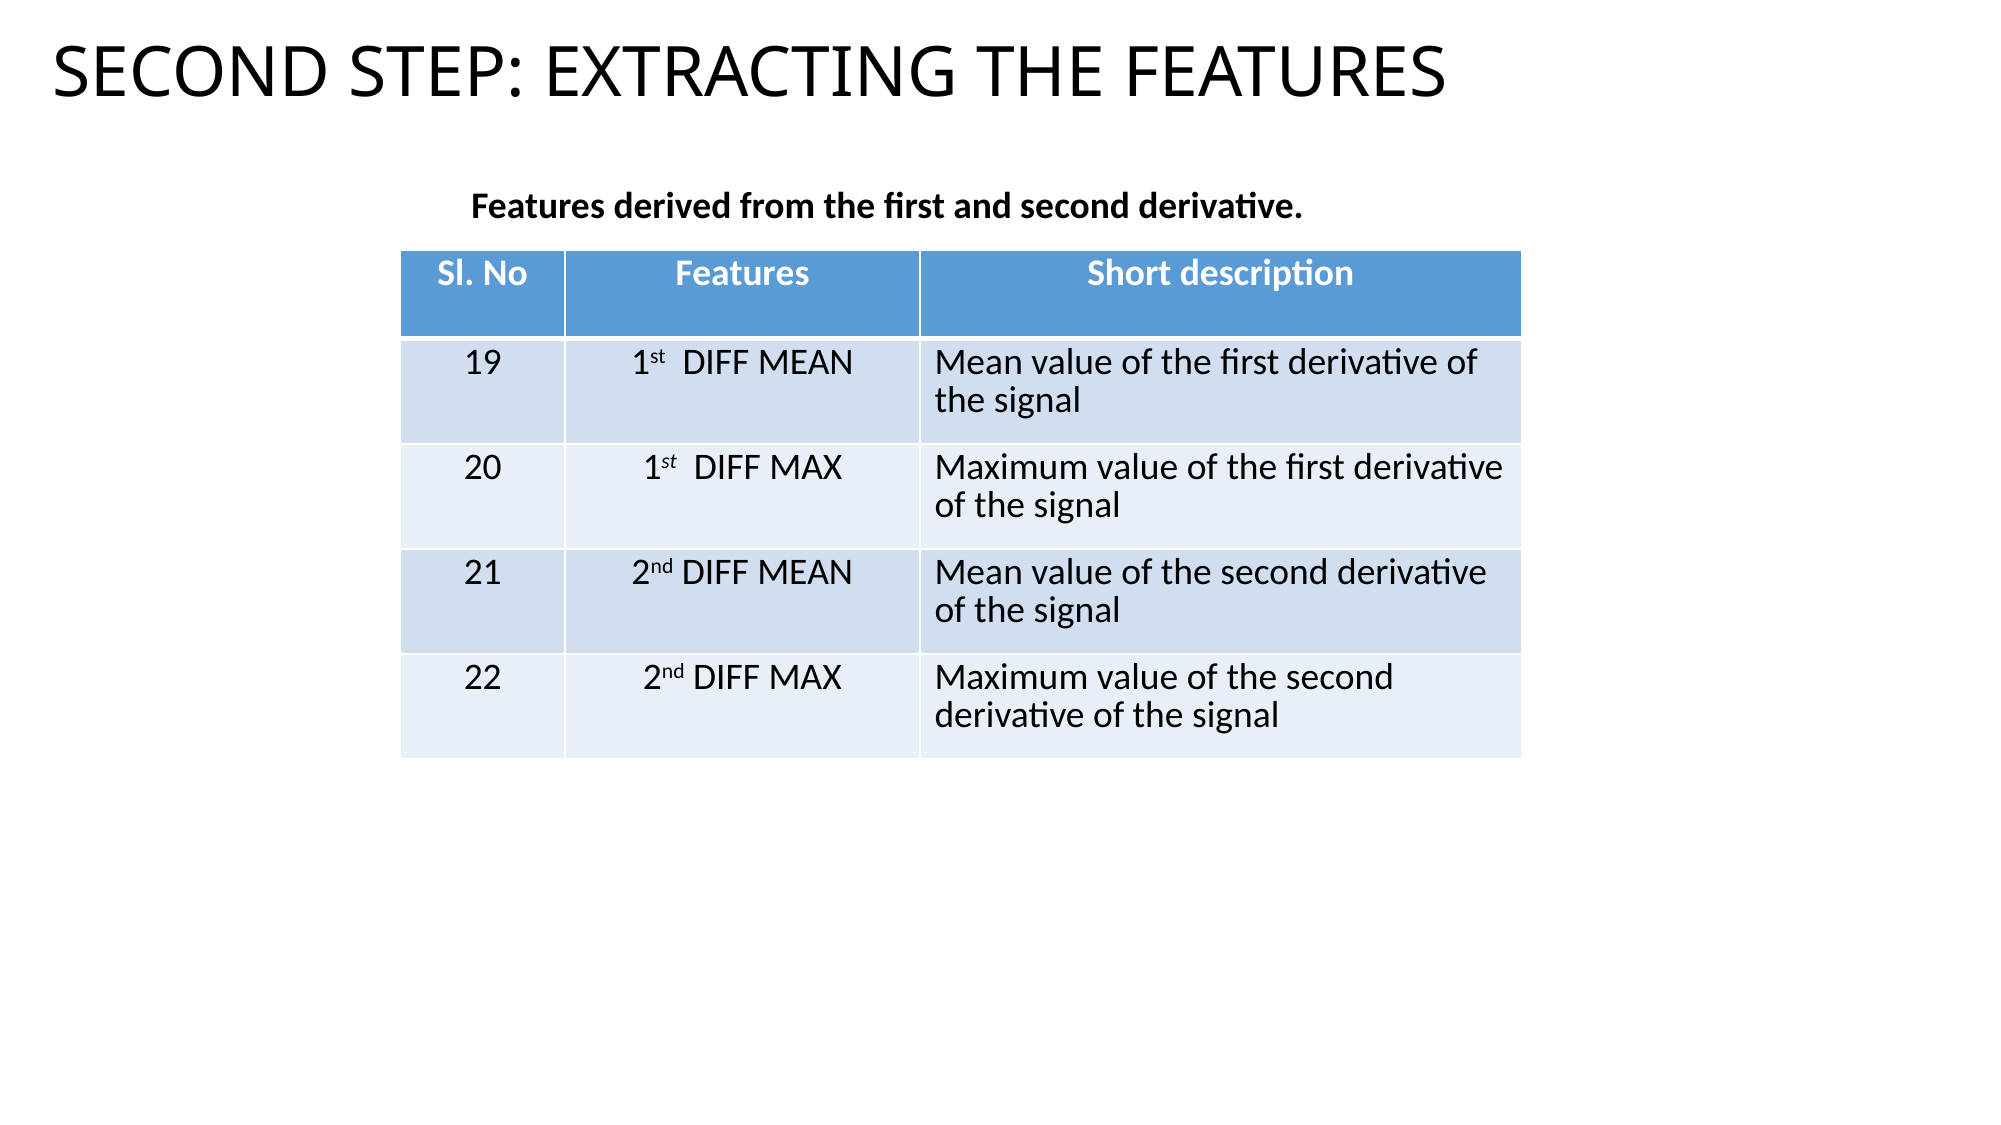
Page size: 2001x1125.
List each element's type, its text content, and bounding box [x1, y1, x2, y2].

table_cell 1st DIFF MEAN [566, 341, 919, 443]
table_header Sl. No [401, 251, 564, 336]
table_cell Maximum value of the second derivative of the signal [921, 655, 1521, 758]
table_cell 2nd DIFF MAX [566, 655, 919, 758]
table_header Features [566, 251, 919, 336]
title SECOND STEP: EXTRACTING THE FEATURES [37, 19, 1763, 123]
table_cell 2nd DIFF MEAN [566, 550, 919, 653]
table_cell 19 [401, 341, 564, 443]
table_cell Maximum value of the first derivative of the signal [921, 445, 1521, 548]
table_cell Mean value of the first derivative of the signal [921, 341, 1521, 443]
table_cell 20 [401, 445, 564, 548]
table_header Short description [921, 251, 1521, 336]
table_cell 22 [401, 655, 564, 758]
table_cell 1st DIFF MAX [566, 445, 919, 548]
table_cell 21 [401, 550, 564, 653]
text_box Features derived from the first and second derivative. [456, 174, 1556, 234]
table_cell Mean value of the second derivative of the signal [921, 550, 1521, 653]
